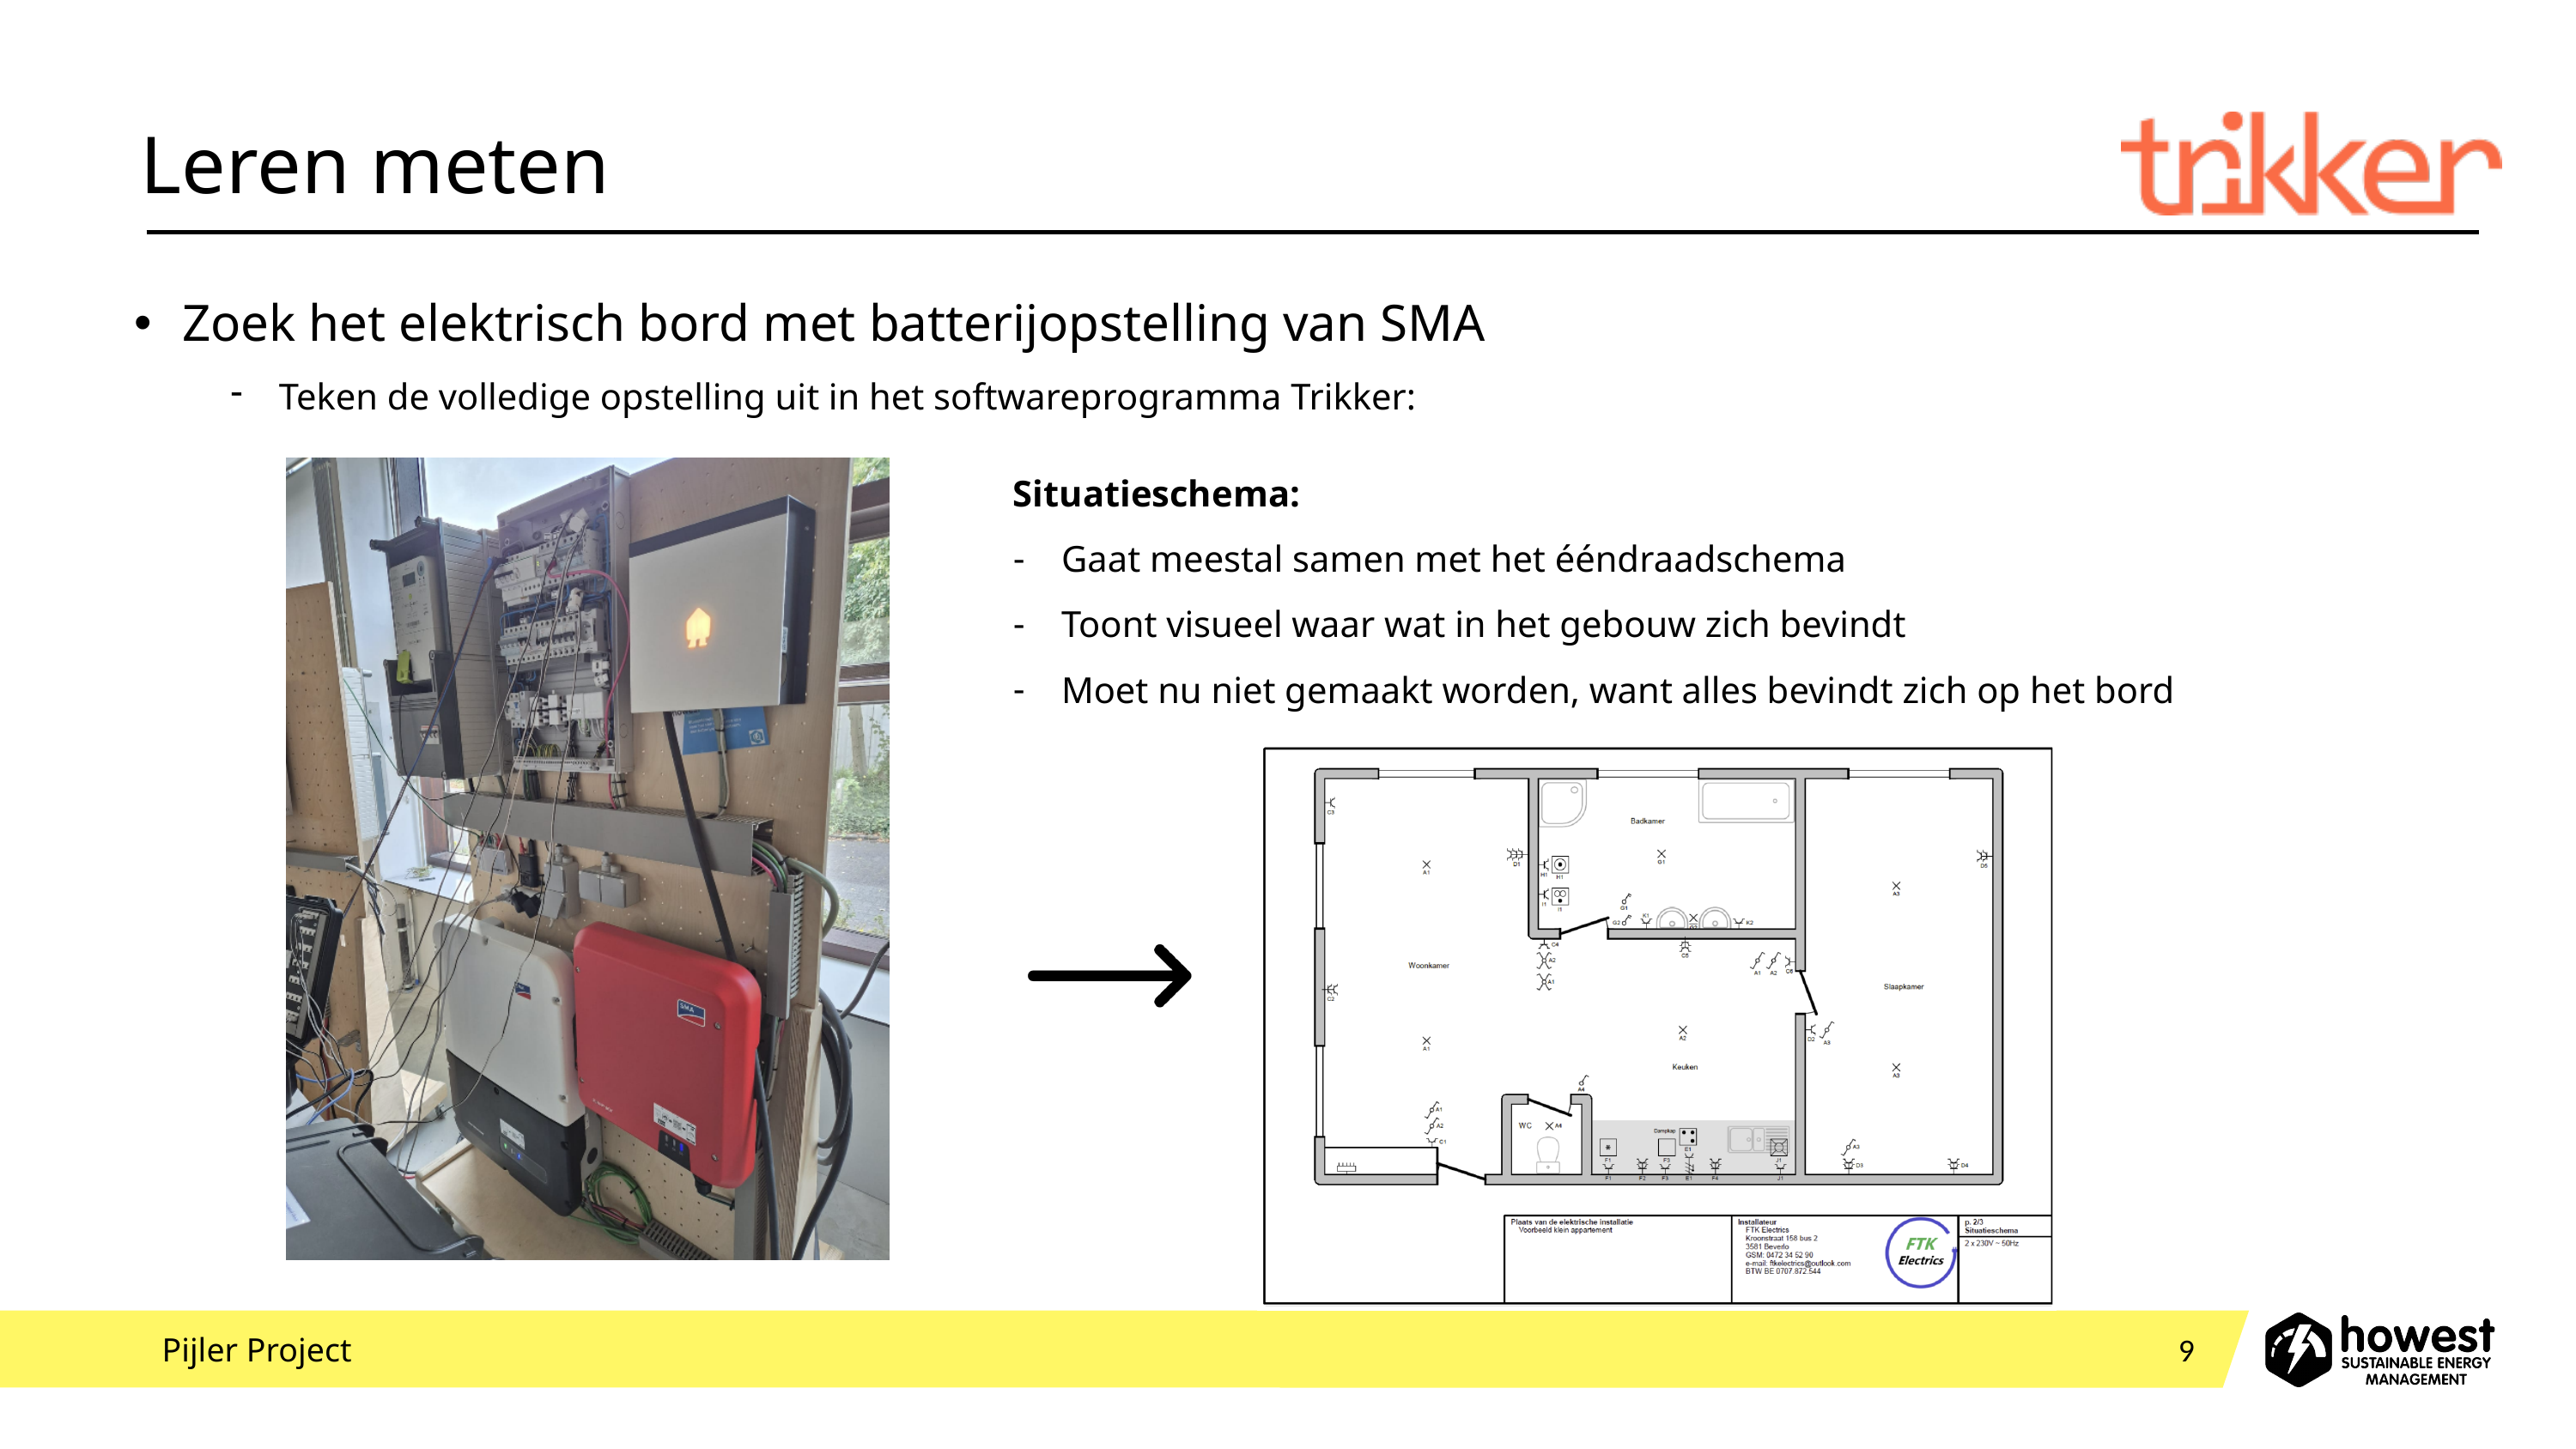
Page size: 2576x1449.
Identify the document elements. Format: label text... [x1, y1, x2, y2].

slide_number Pijler Project [149, 1311, 729, 1388]
picture [286, 458, 890, 1260]
title Leren meten [140, 124, 2121, 215]
text_box Zoek het elektrisch bord met batterijopstelling van SMA Teken de volledige opstelling uit in het softwareprogramma Trikker: [121, 291, 2290, 1209]
text_box [140, 1209, 1257, 1311]
slide_number 9 [1676, 1310, 2208, 1388]
picture [1020, 887, 1199, 1065]
list Situatieschema: Gaat meestal samen met het ééndraadschema Toont visueel waar wat in het gebouw zich bevindt Moet nu niet gemaakt worden, want alles bevindt zich op het bord [999, 469, 2536, 809]
picture [2265, 1313, 2495, 1387]
picture [2121, 112, 2502, 215]
picture [1257, 737, 2057, 1311]
